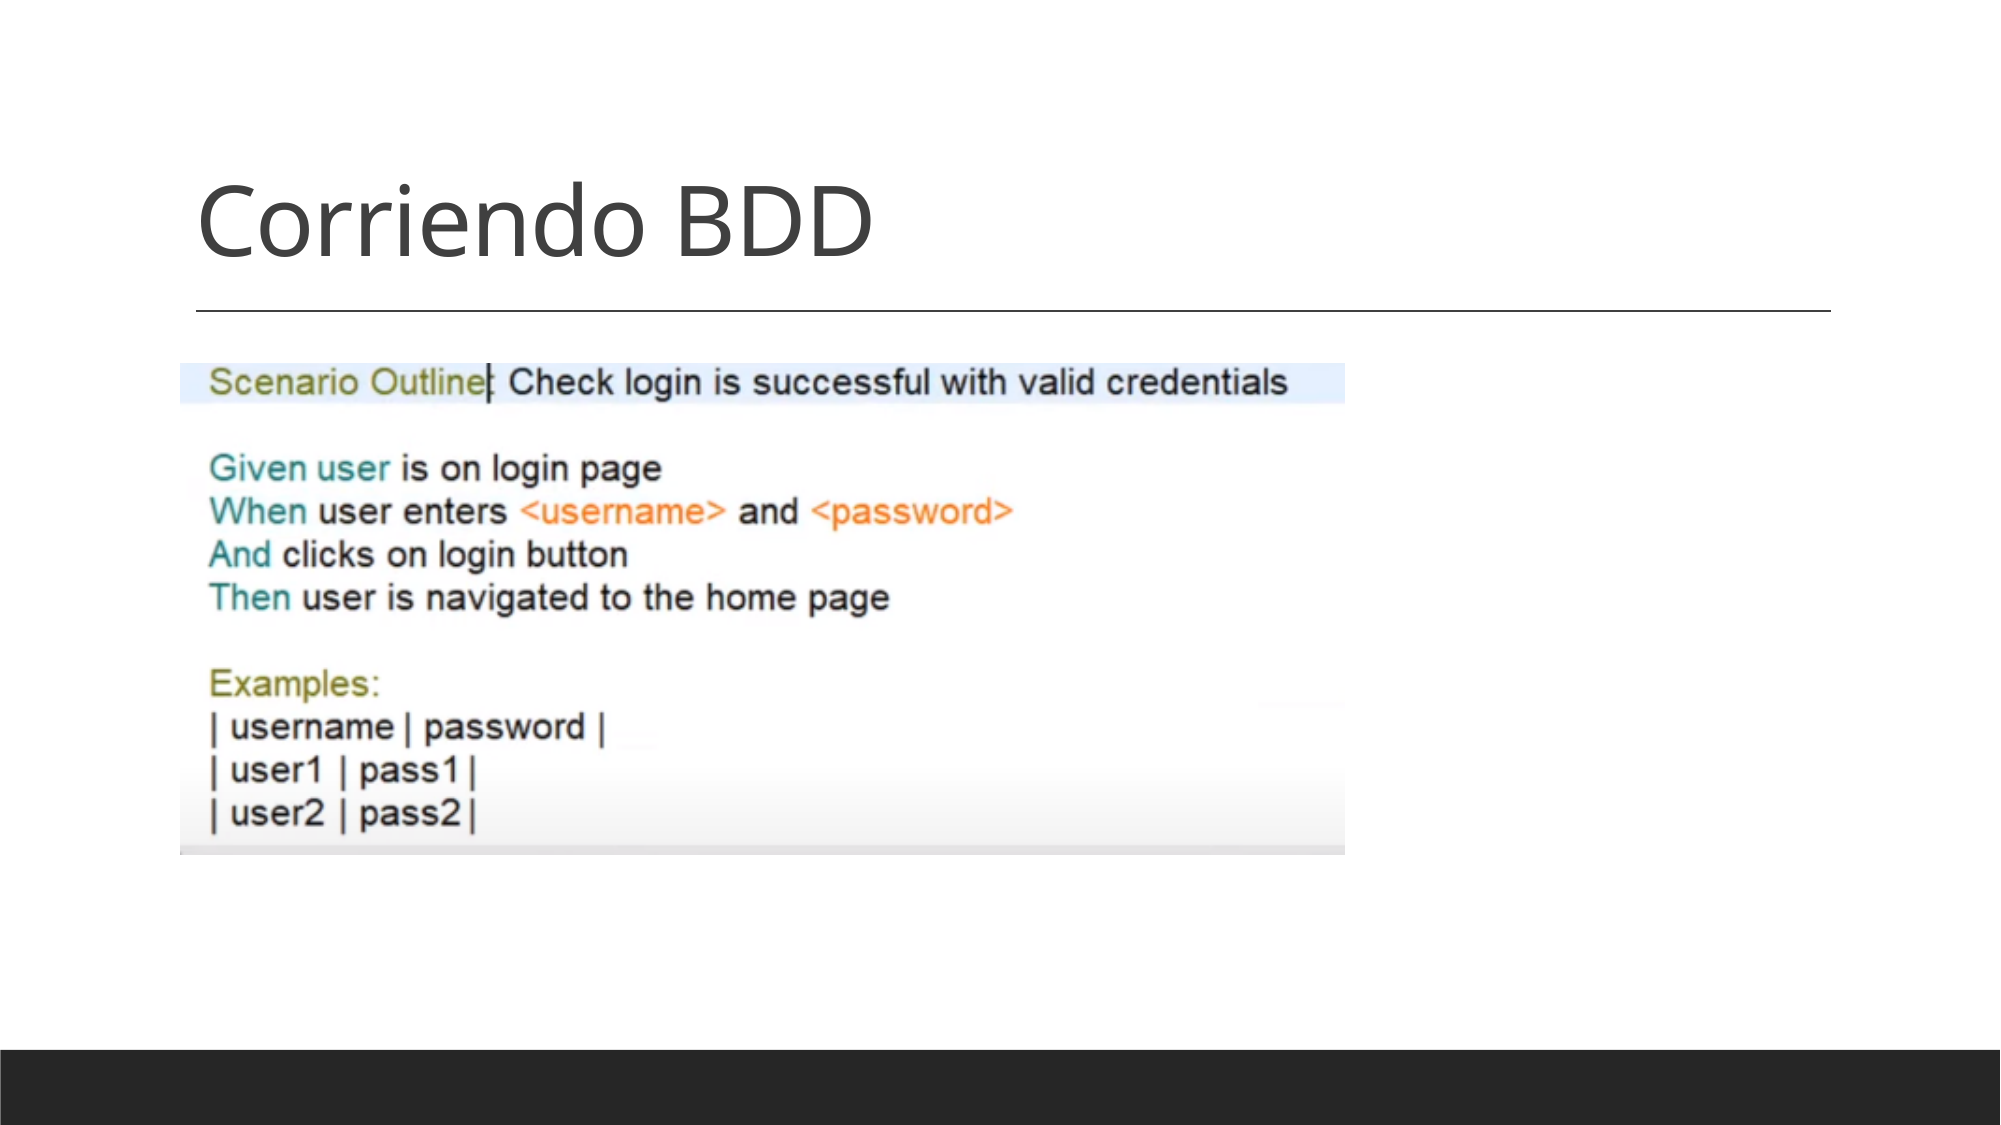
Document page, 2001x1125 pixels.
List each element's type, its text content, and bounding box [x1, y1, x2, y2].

title Corriendo BDD [180, 47, 1830, 285]
list [180, 345, 1830, 963]
picture [179, 362, 1346, 856]
